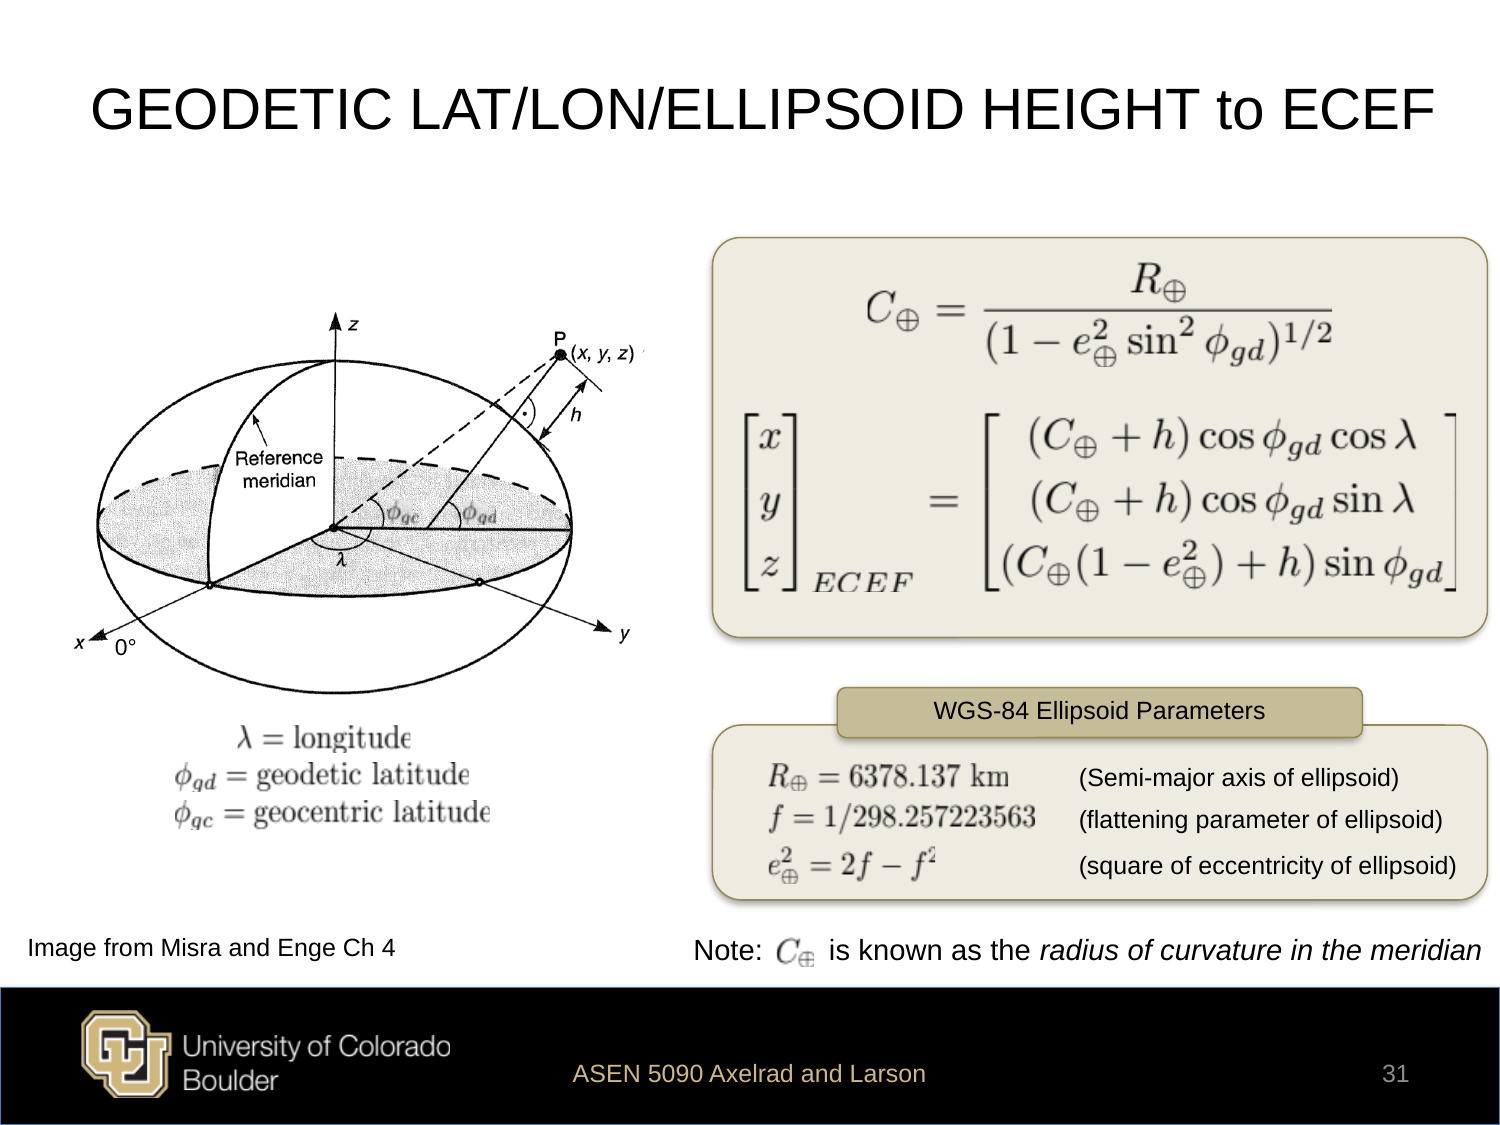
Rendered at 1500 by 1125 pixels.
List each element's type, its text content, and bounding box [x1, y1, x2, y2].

picture [768, 763, 1009, 792]
footer ASEN 5090 Axelrad and Larson [512, 1042, 988, 1103]
text_box [836, 686, 1364, 739]
picture [174, 762, 469, 792]
text_box (Semi-major axis of ellipsoid) [1064, 754, 1416, 796]
picture [768, 803, 1036, 836]
title GEODETIC LAT/LON/ELLIPSOID HEIGHT to ECEF [75, 12, 1463, 200]
text_box [711, 236, 1489, 305]
picture [174, 799, 490, 830]
picture [24, 284, 663, 713]
picture [867, 262, 1333, 367]
text_box WGS-84 Ellipsoid Parameters [918, 687, 1282, 733]
text_box Note: is known as the radius of curvature in the meridian [678, 923, 1498, 974]
picture [743, 412, 1457, 592]
text_box [711, 306, 1489, 639]
text_box (flattening parameter of ellipsoid) [1063, 796, 1459, 842]
text_box (square of eccentricity of ellipsoid) [1063, 842, 1473, 887]
picture [237, 724, 411, 753]
picture [776, 936, 815, 967]
picture [768, 845, 936, 884]
slide_number 31 [1074, 1042, 1425, 1103]
text_box Image from Misra and Enge Ch 4 [12, 924, 513, 970]
text_box [711, 724, 1489, 901]
